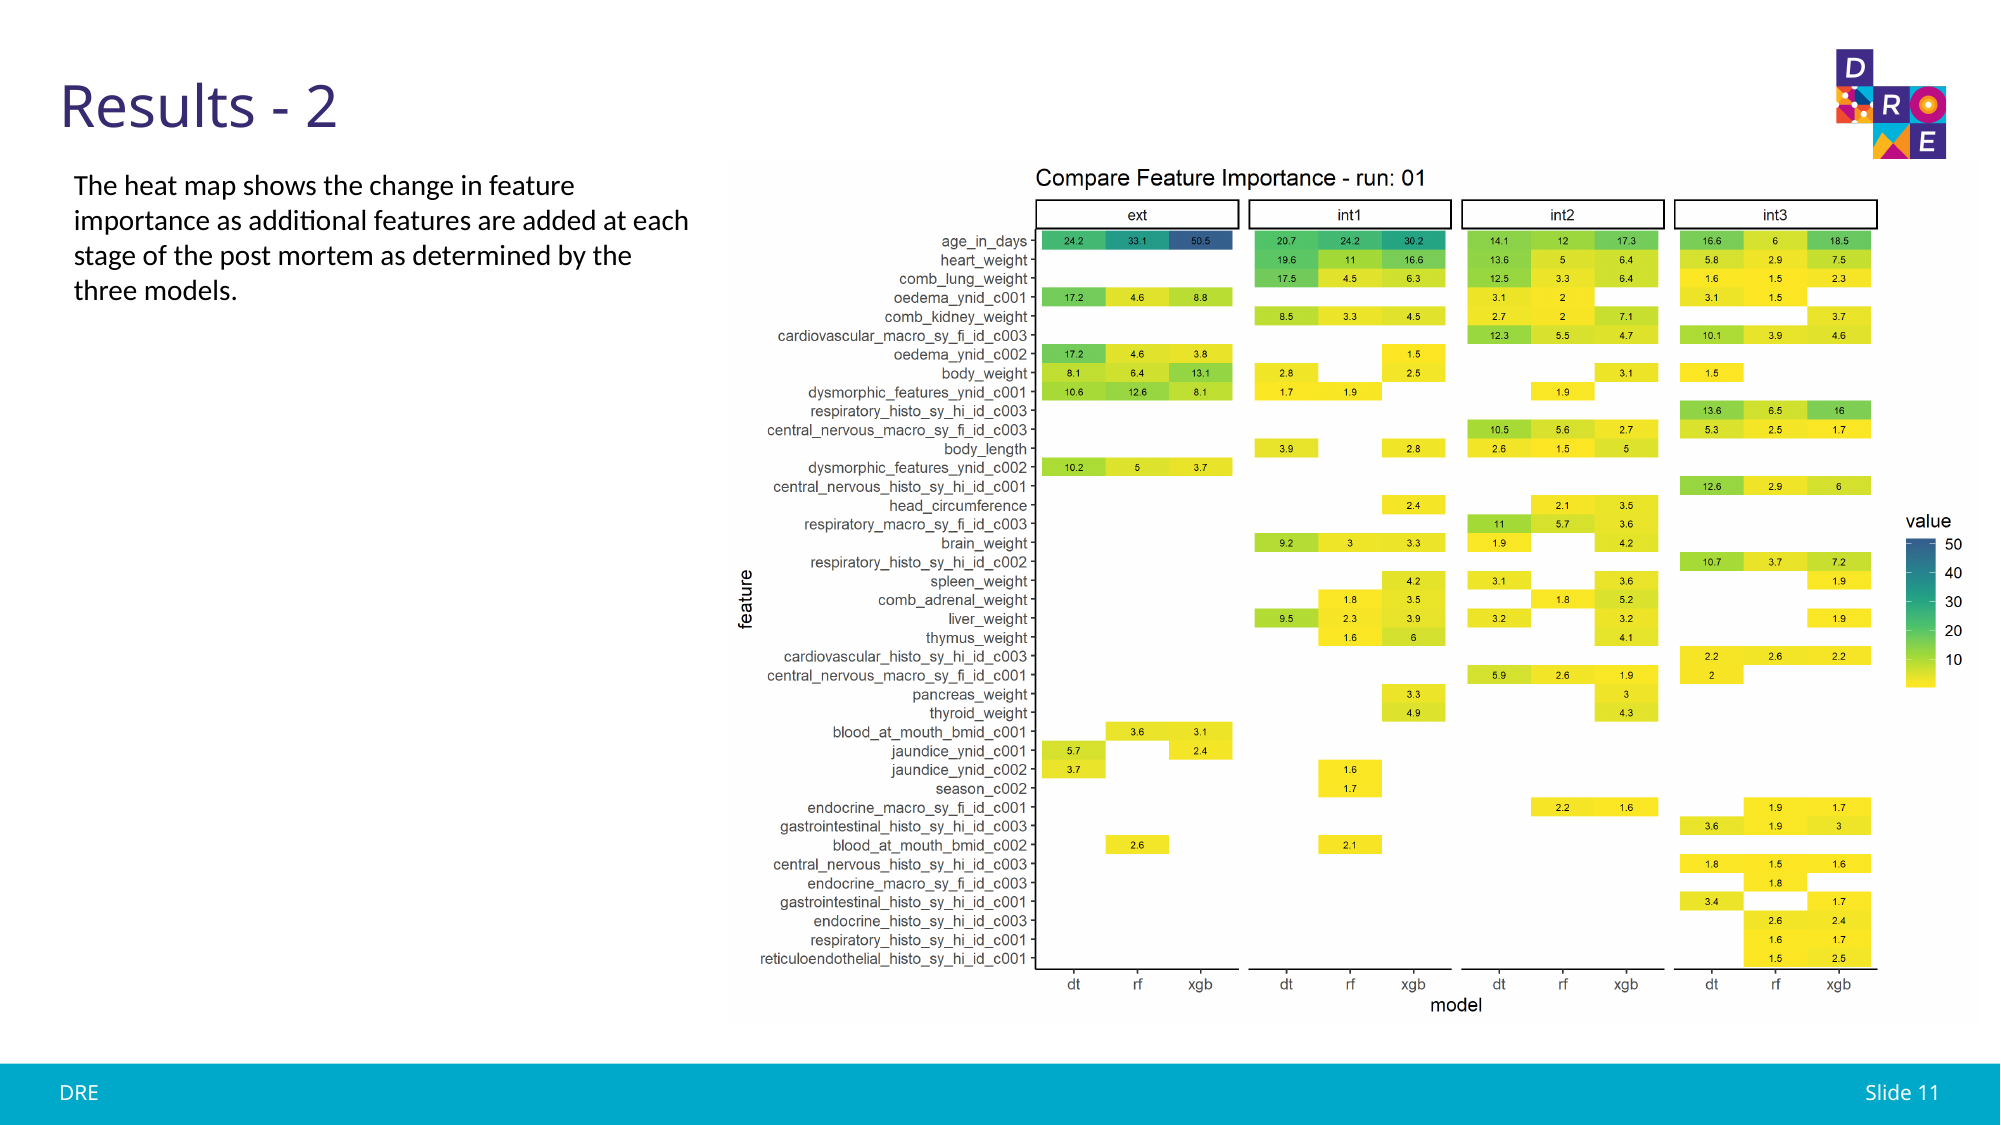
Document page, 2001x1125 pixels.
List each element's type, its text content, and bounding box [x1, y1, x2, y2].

title Results - 2 [59, 49, 1794, 160]
text_box The heat map shows the change in feature importance as additional features are added at each stage of the post mortem as determined by the three models. [59, 159, 717, 314]
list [728, 159, 1981, 1024]
